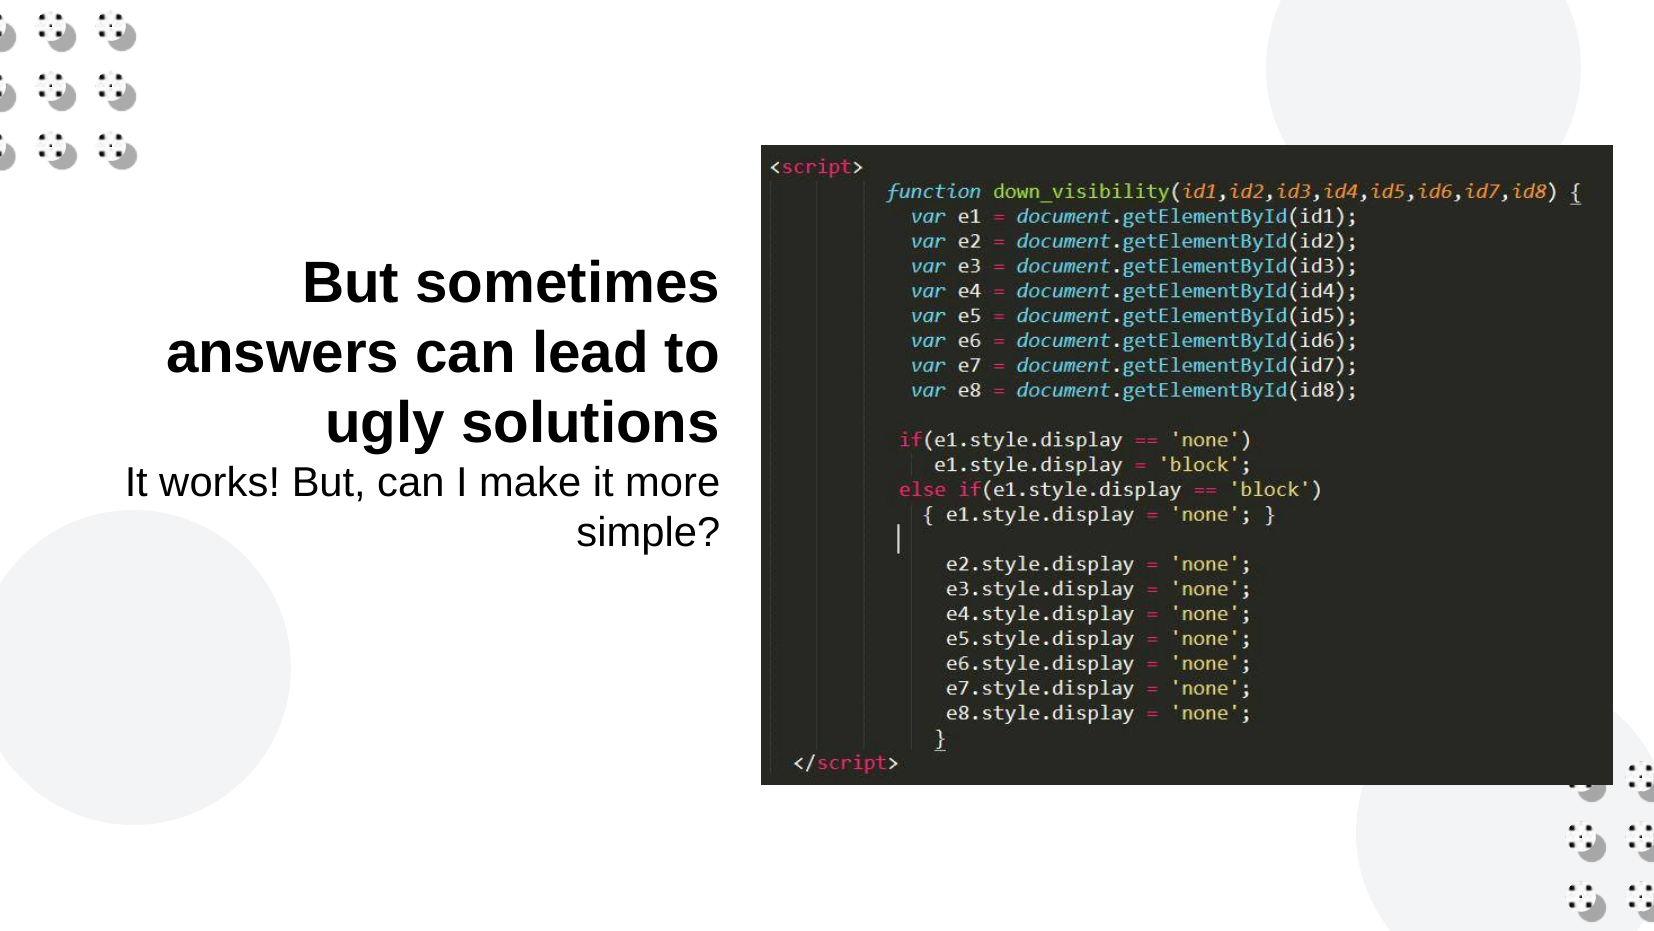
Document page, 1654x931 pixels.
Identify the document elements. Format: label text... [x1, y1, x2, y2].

picture [35, 130, 66, 161]
text_box But sometimes answers can lead to ugly solutions It works! But, can I make it more simple? [99, 237, 736, 719]
picture [0, 134, 7, 159]
picture [0, 14, 6, 38]
picture [0, 74, 6, 99]
picture [1625, 821, 1654, 852]
picture [1565, 821, 1596, 852]
picture [1625, 881, 1654, 912]
picture [1625, 761, 1654, 792]
picture [35, 70, 66, 101]
picture [1565, 881, 1596, 912]
picture [95, 10, 126, 41]
picture [761, 145, 1613, 792]
picture [95, 70, 126, 101]
picture [95, 130, 126, 161]
picture [35, 11, 66, 42]
